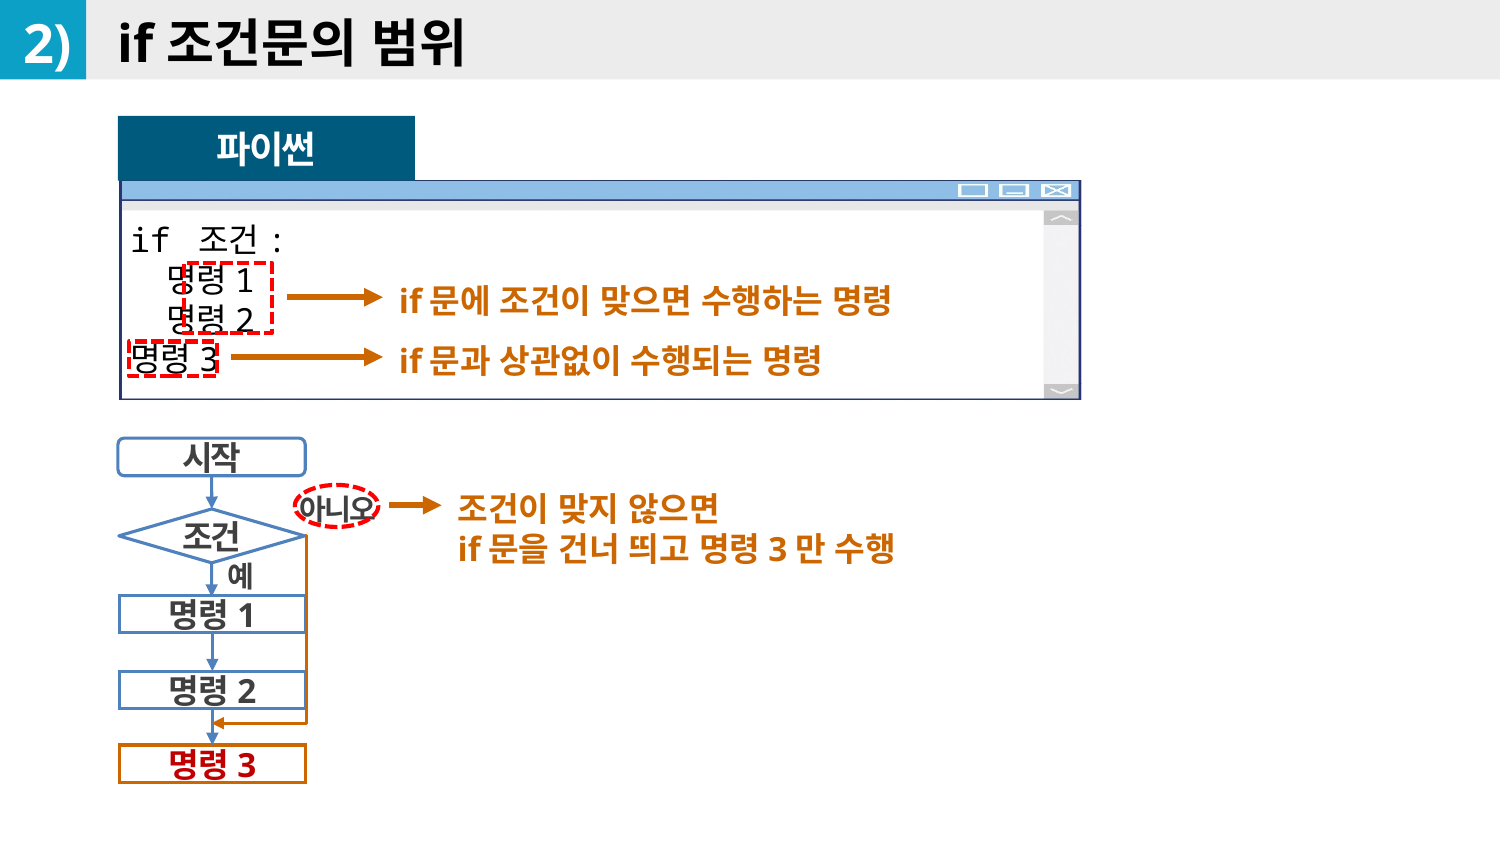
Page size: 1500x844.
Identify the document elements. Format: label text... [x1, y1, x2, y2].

text_box 파이썬 [116, 114, 417, 177]
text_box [211, 535, 305, 724]
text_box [114, 178, 1082, 401]
text_box 시작 [115, 435, 308, 478]
text_box 아니오 [284, 483, 392, 534]
text_box 명령1 [119, 595, 206, 633]
text_box 명령3 [119, 745, 306, 783]
text_box if조건문의 범위 [98, 0, 1436, 85]
text_box 조건 [116, 508, 284, 564]
text_box 명령2 [119, 671, 206, 709]
text_box 2) [0, 0, 98, 86]
text_box 조건이 맞지 않으면 if문을 건너 띄고 명령3만 수행 [428, 481, 1140, 576]
text_box [292, 482, 381, 530]
